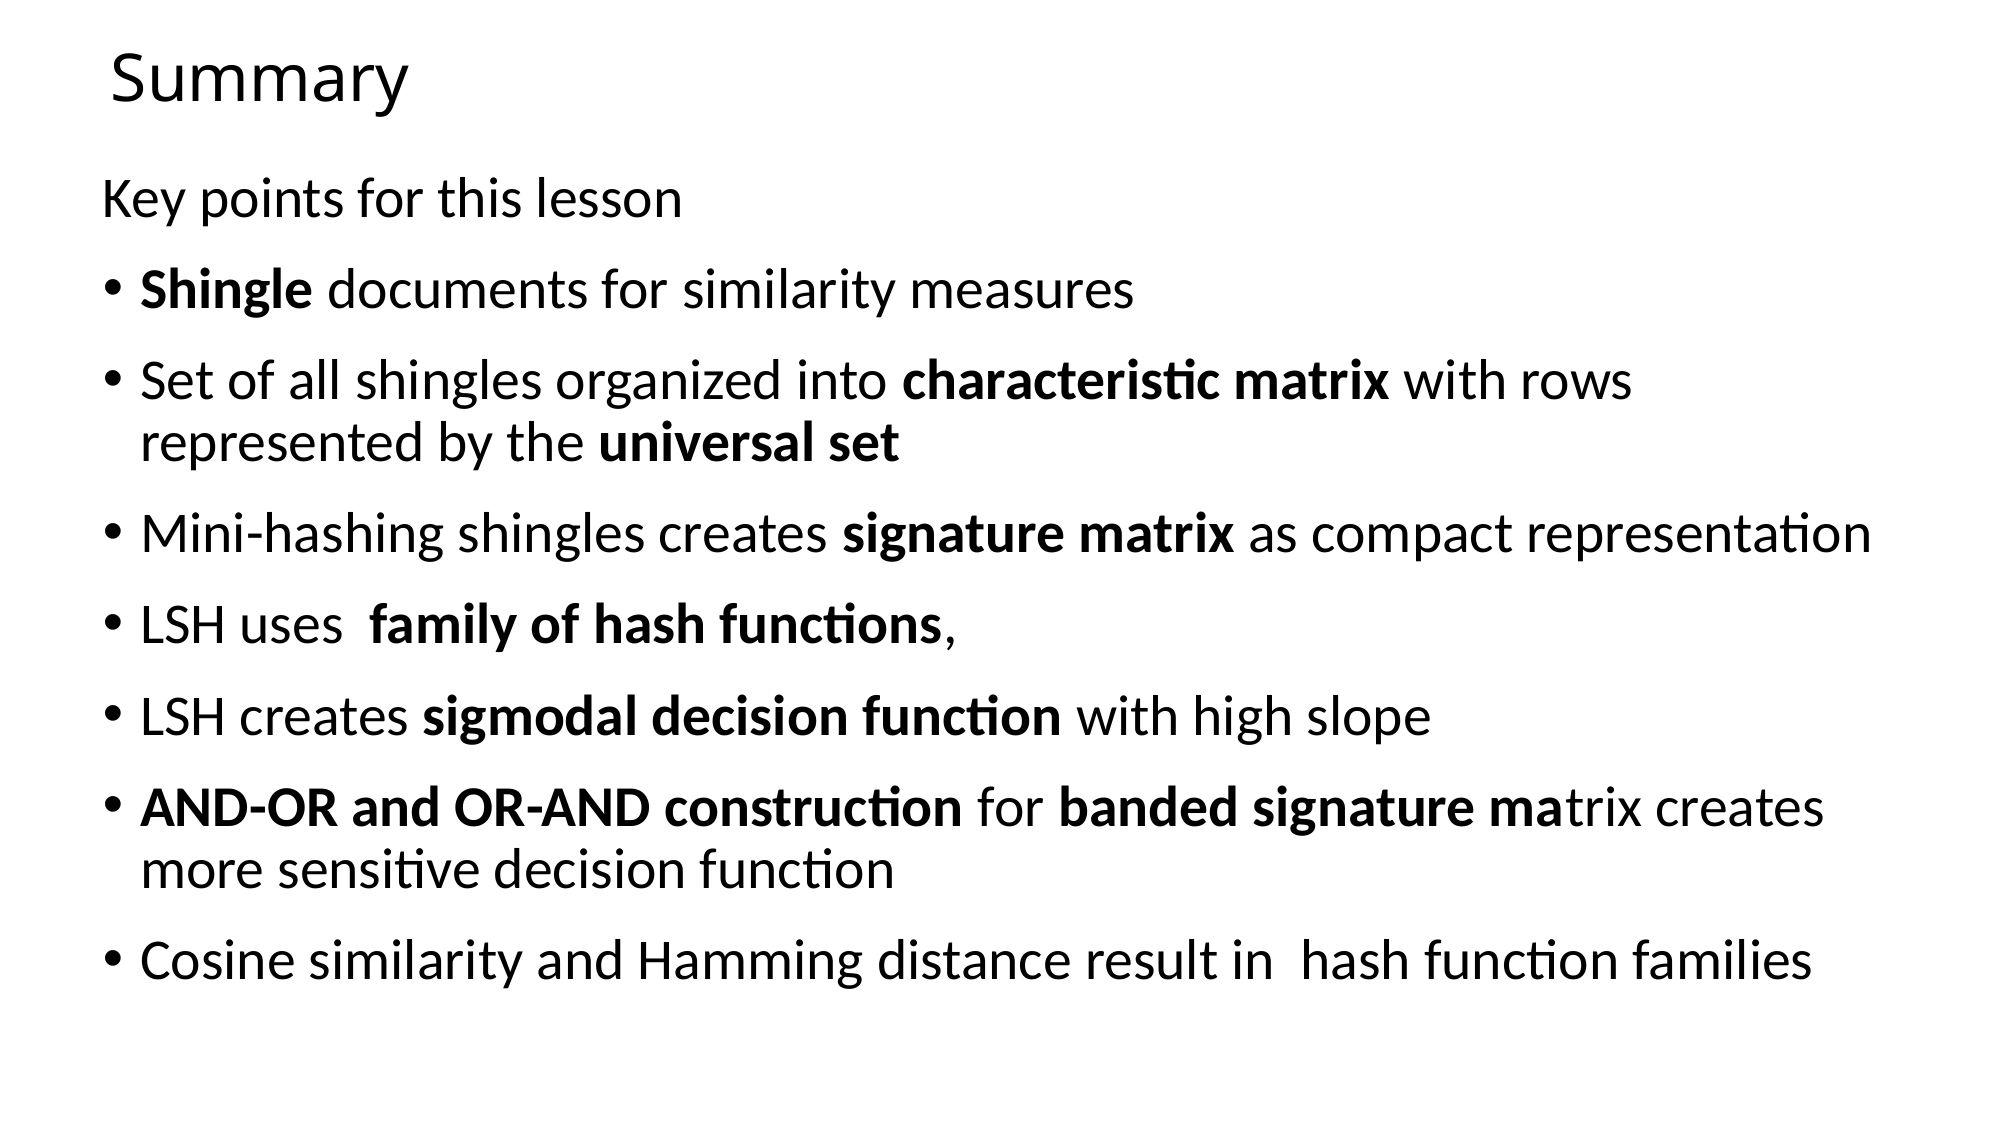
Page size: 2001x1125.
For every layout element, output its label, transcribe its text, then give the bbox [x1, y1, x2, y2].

title Summary [95, 36, 1821, 124]
